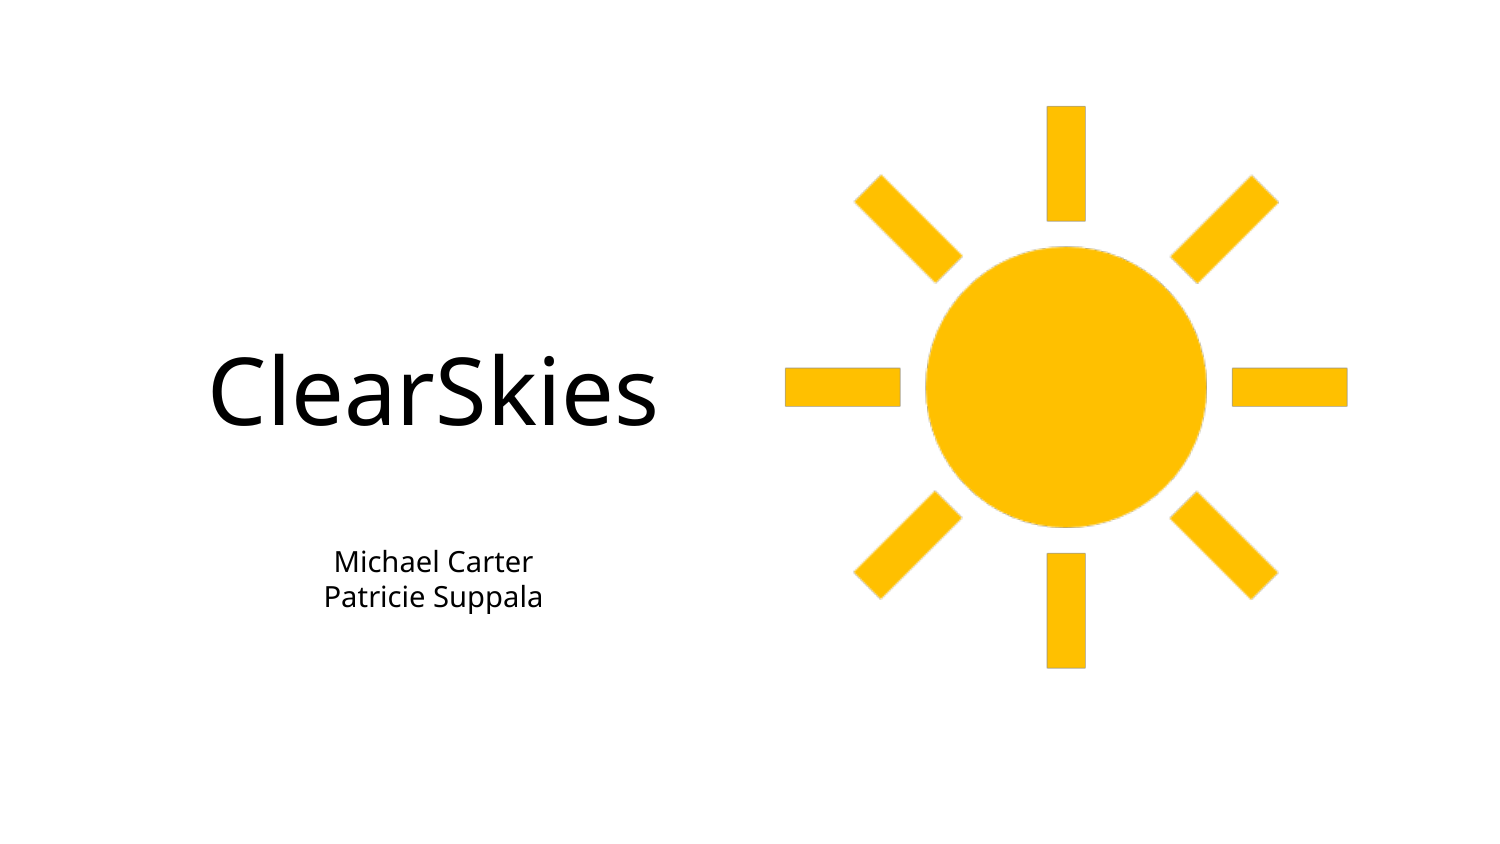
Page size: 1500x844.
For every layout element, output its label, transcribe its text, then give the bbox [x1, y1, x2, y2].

subtitle Michael Carter Patricie Suppala [247, 528, 620, 610]
title ClearSkies [127, 253, 740, 522]
picture [760, 81, 1373, 694]
